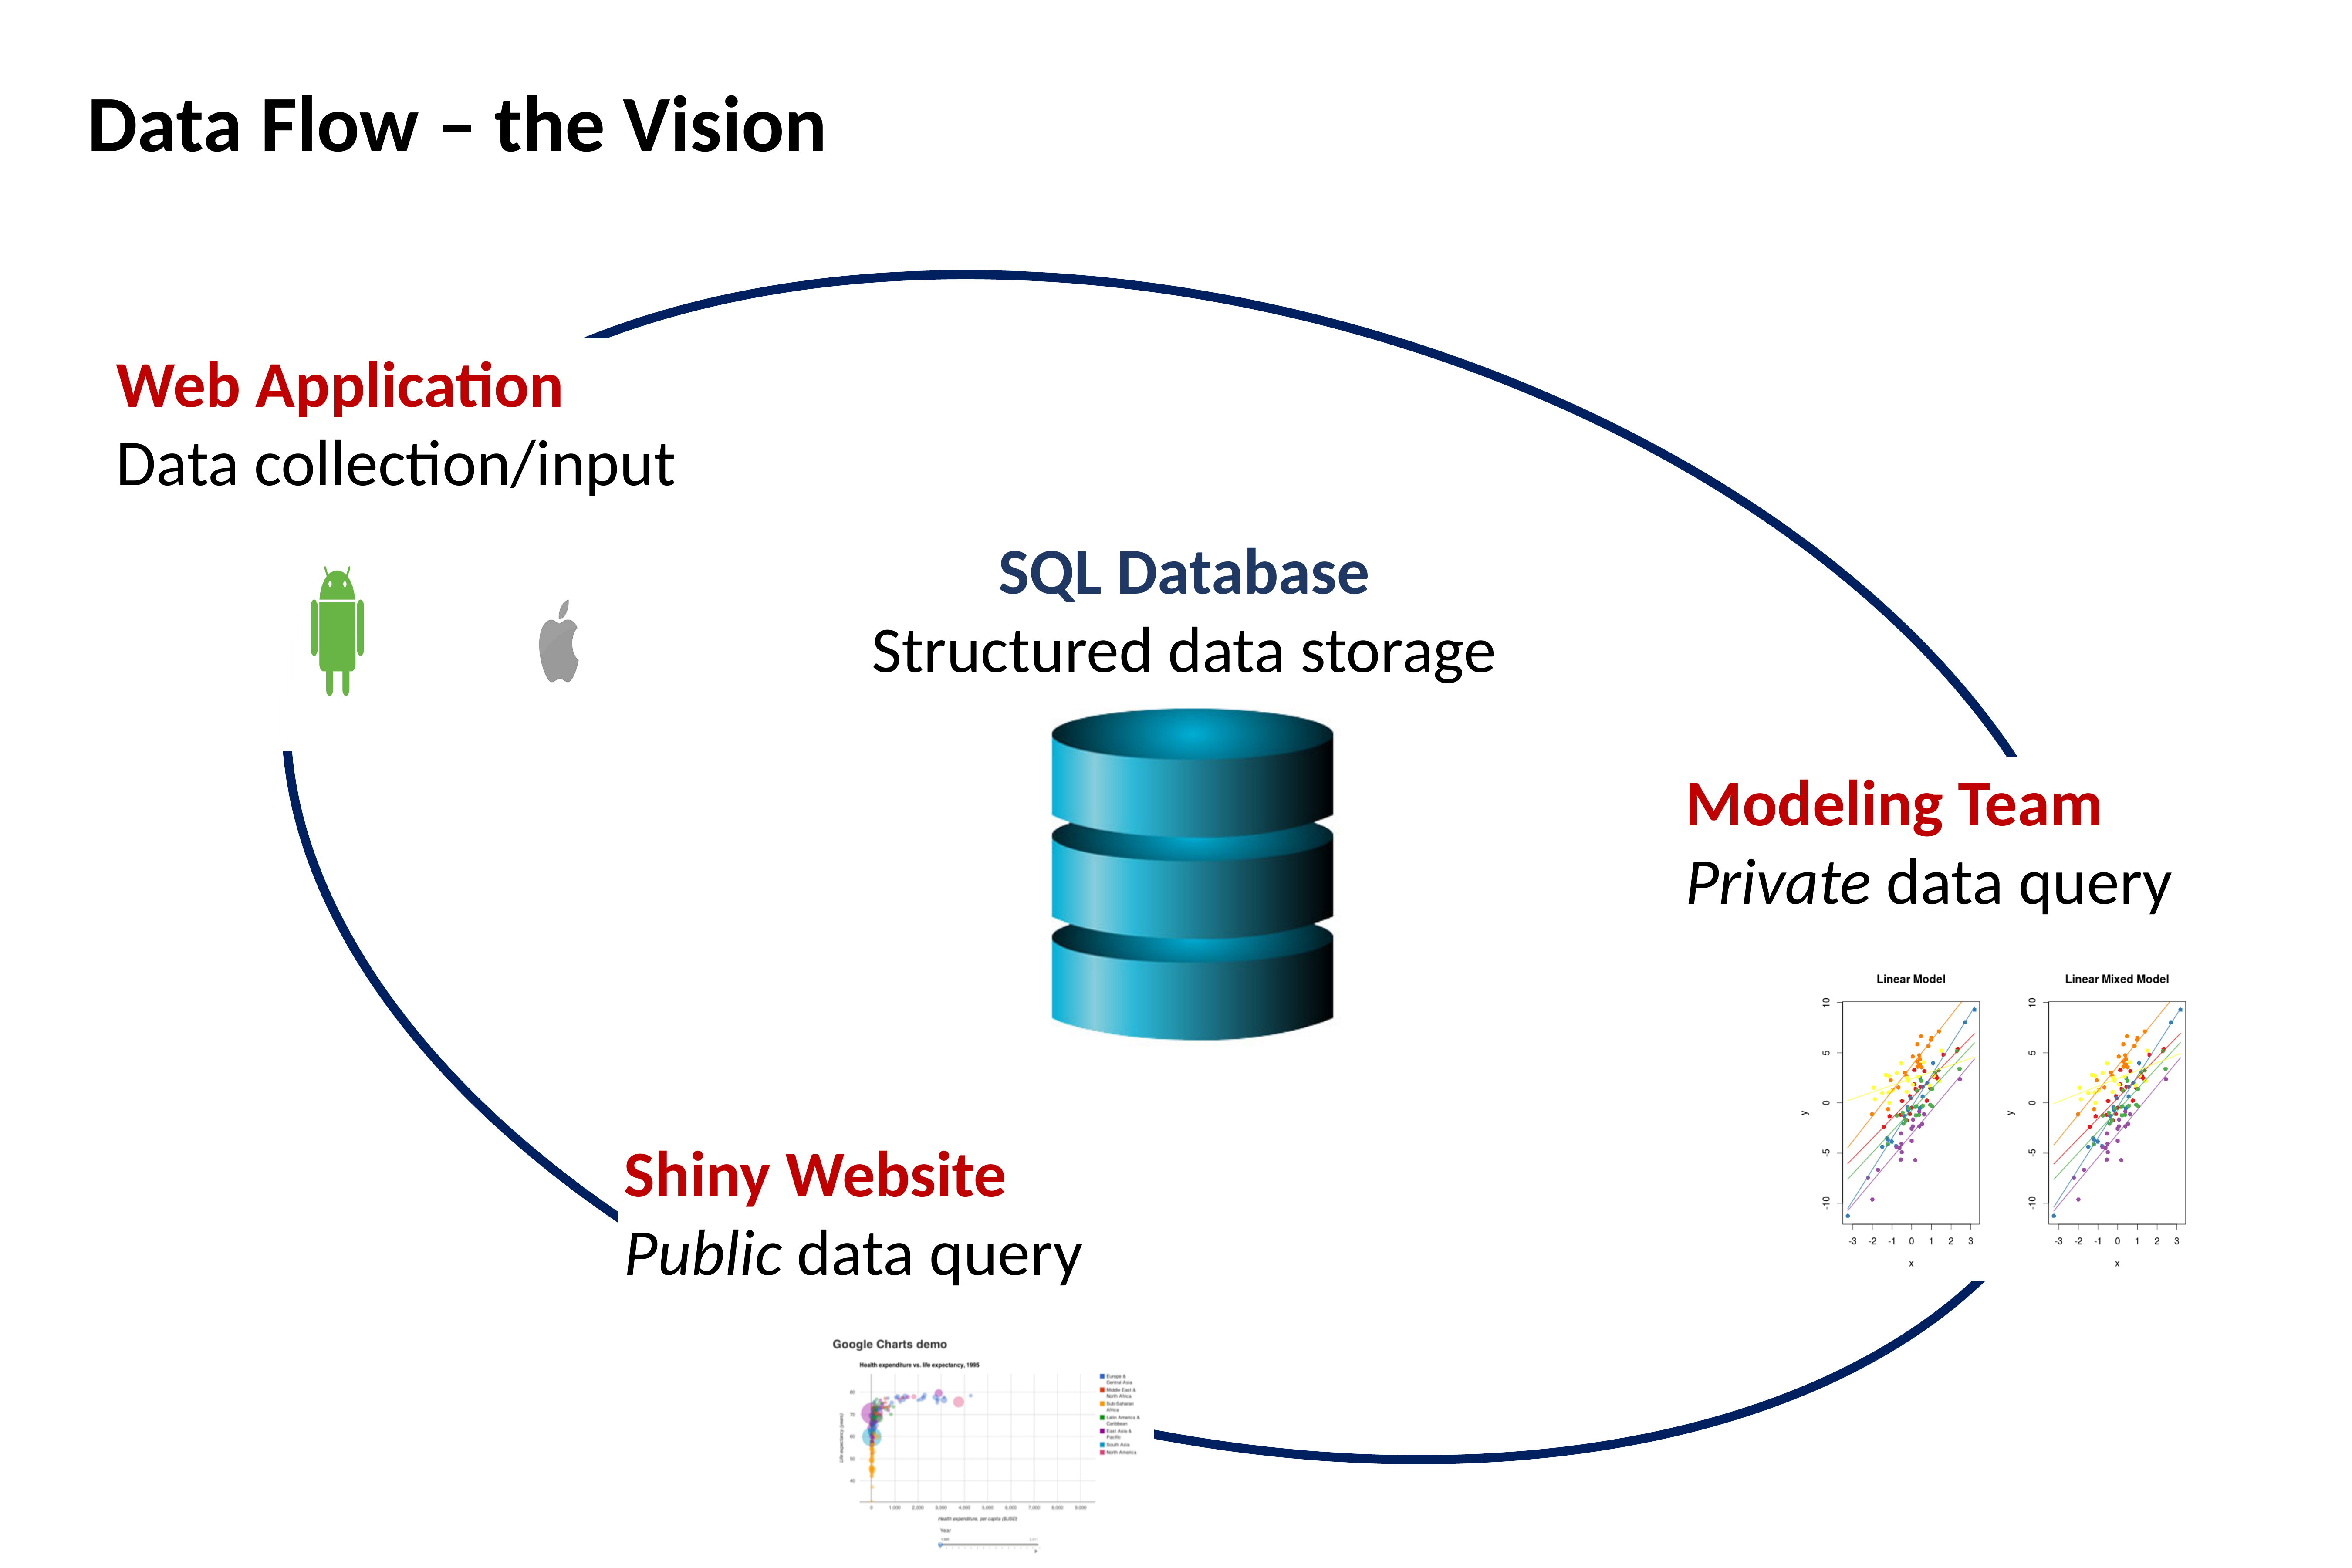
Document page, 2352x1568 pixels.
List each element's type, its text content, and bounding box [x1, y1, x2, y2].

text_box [618, 1128, 1167, 1568]
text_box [1679, 757, 2270, 1281]
text_box [287, 274, 2013, 1460]
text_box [109, 338, 908, 751]
text_box SQL Database Structured data storage [908, 525, 1516, 689]
text_box Data Flow – the Vision [81, 68, 936, 171]
picture [1012, 680, 1375, 1064]
